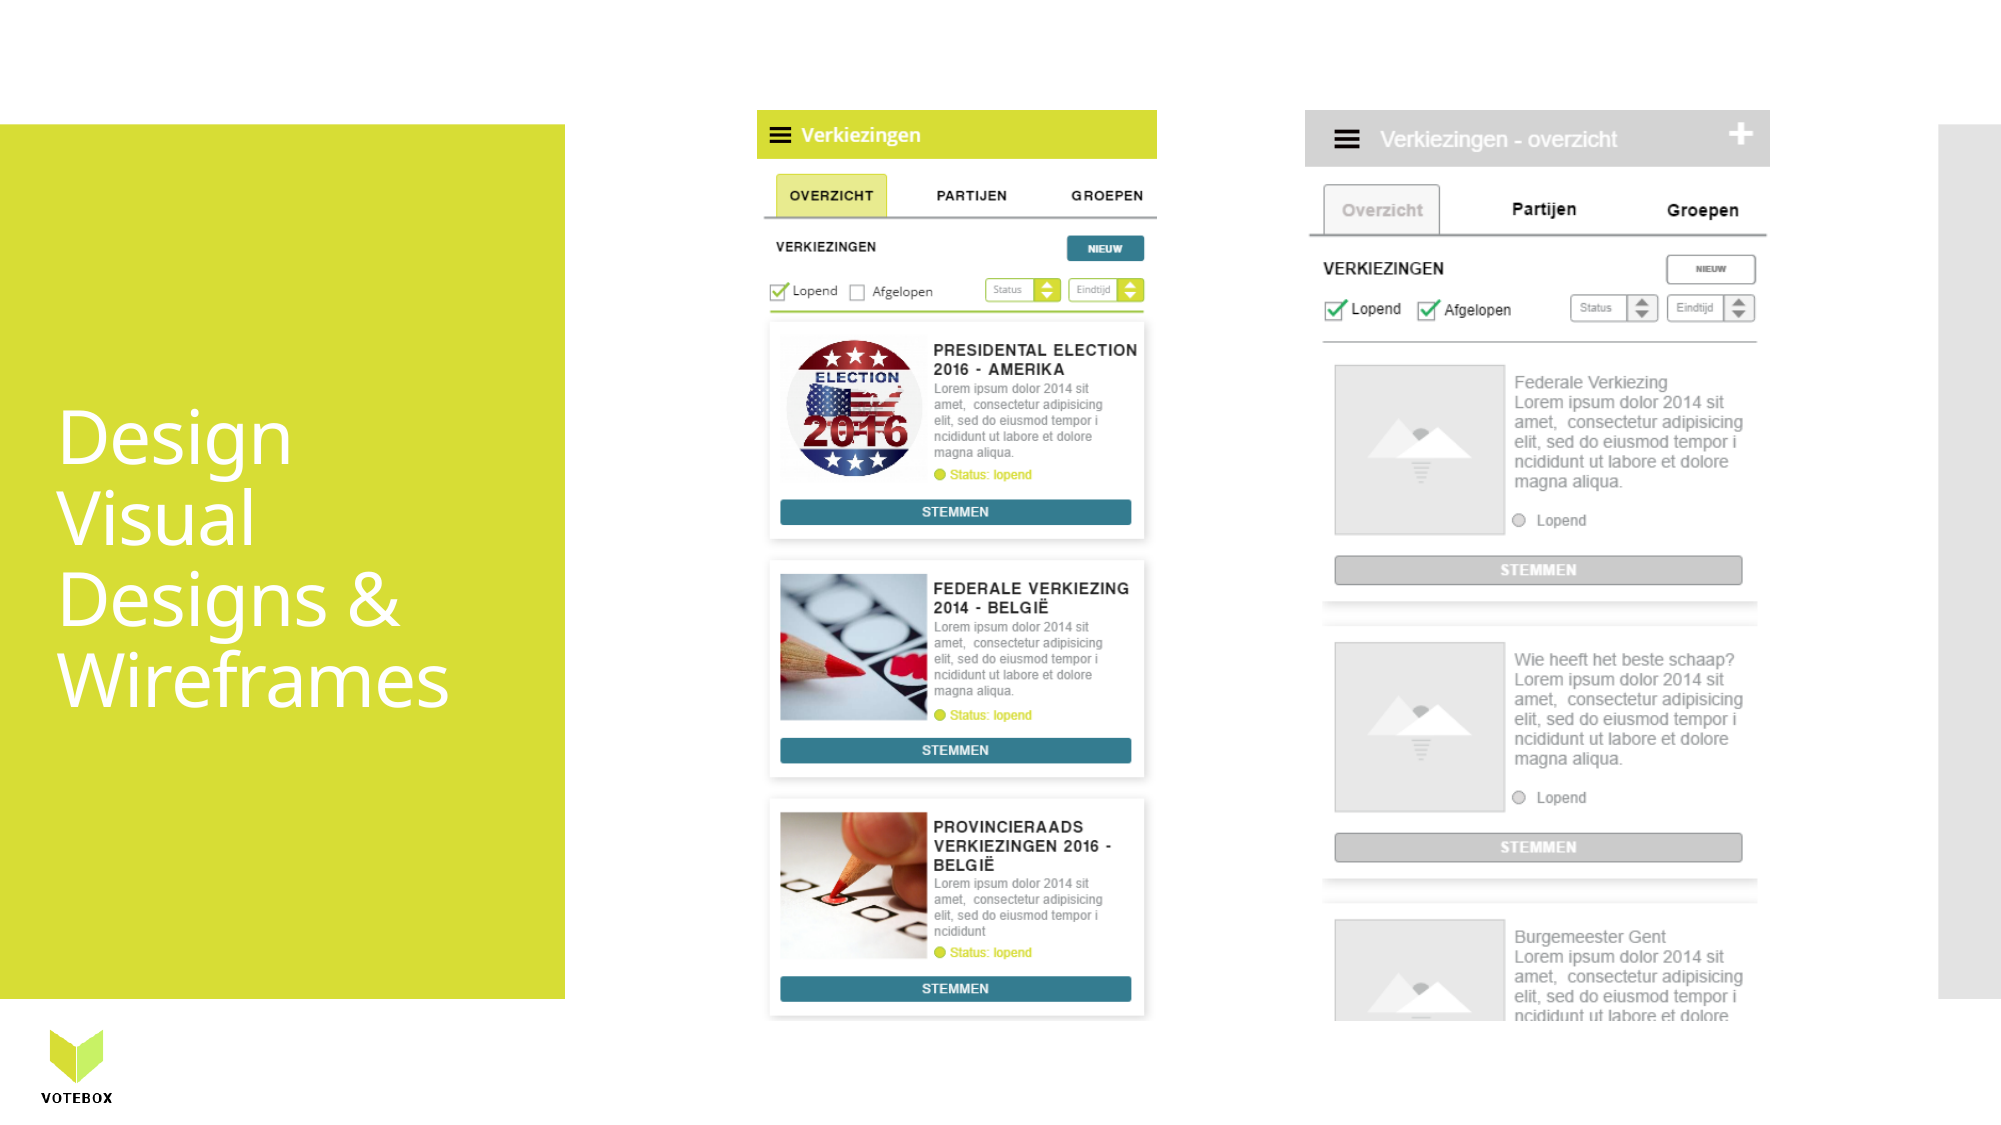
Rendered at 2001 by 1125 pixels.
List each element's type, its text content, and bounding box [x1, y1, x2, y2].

picture [757, 110, 1157, 1022]
picture [41, 1029, 112, 1103]
title Design Visual Designs & Wireframes [41, 184, 525, 940]
picture [1305, 110, 1771, 1022]
